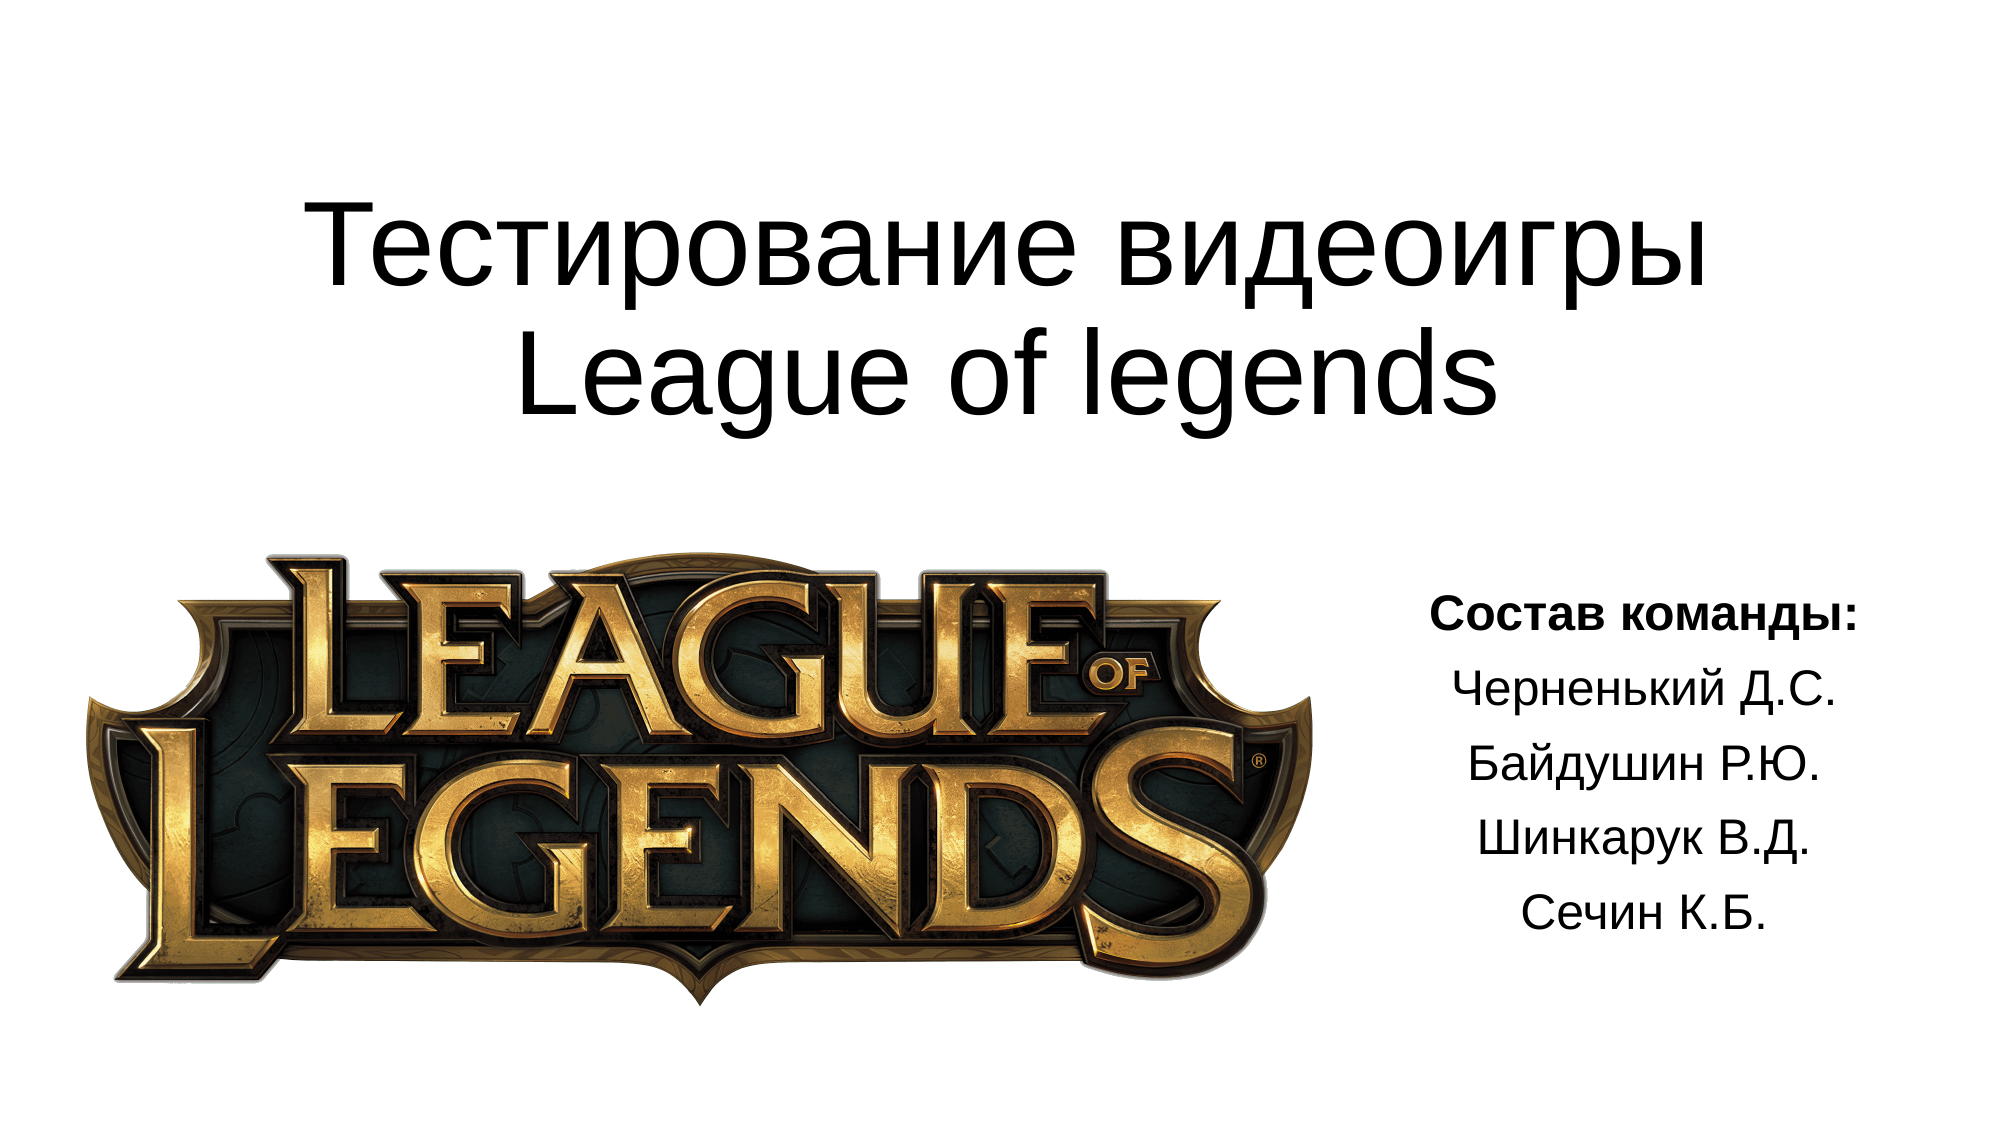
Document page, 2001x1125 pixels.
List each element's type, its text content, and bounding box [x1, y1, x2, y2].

title Тестирование видеоигры League of legends [271, 56, 1743, 448]
subtitle Состав команды: Черненький Д.С. Байдушин Р.Ю. Шинкарук В.Д. Сечин К.Б. [1353, 579, 1936, 966]
picture [46, 410, 1334, 1125]
